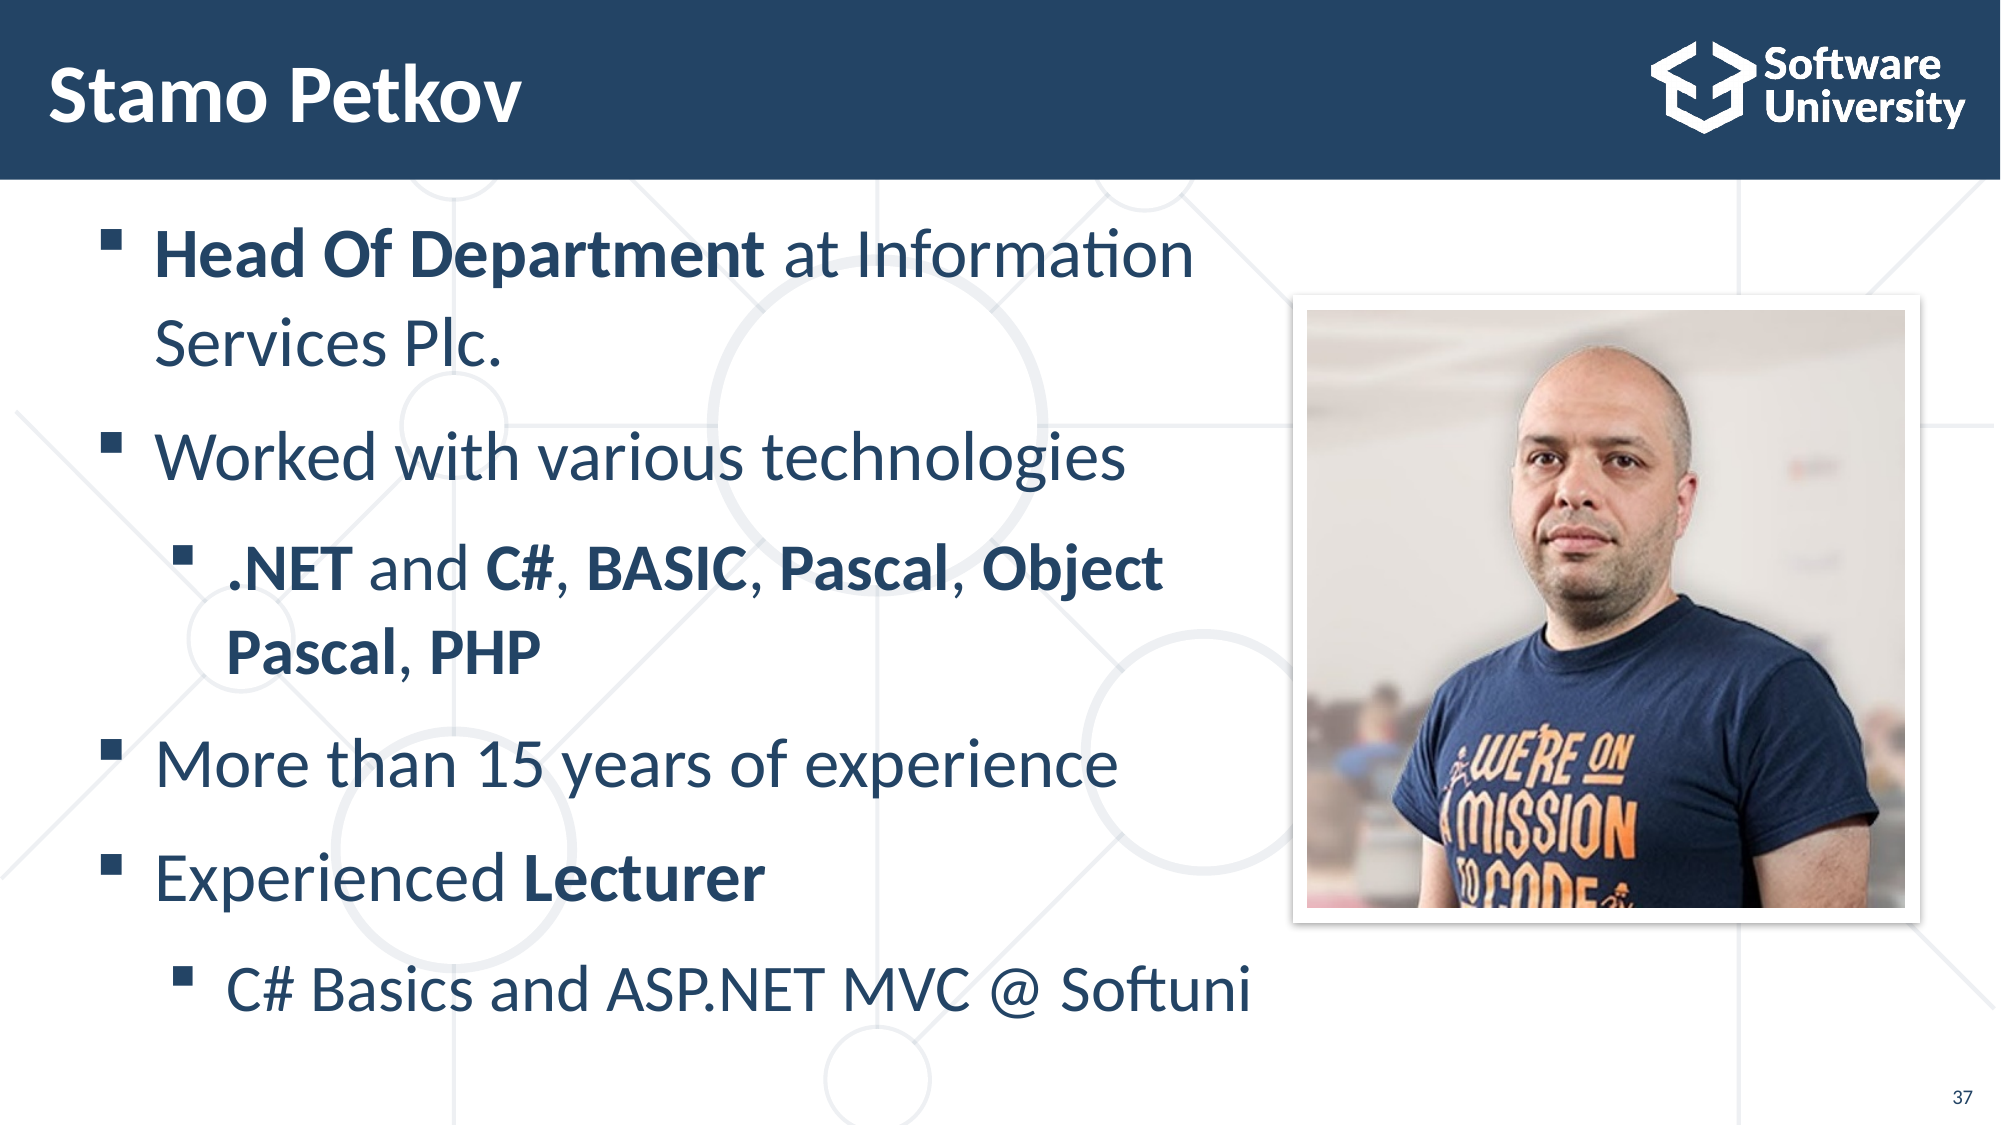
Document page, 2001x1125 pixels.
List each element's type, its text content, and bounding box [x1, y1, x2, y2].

picture [1307, 309, 1906, 909]
title Stamo Petkov [31, 16, 1625, 162]
slide_number 37 [1927, 1067, 1989, 1117]
picture [1651, 41, 1966, 134]
list Head Of Department at Information Services Plc. Worked with various technologies .NET and C#, BASIC, Pascal, Object Pascal, PHP More than 15 years of experience Experienced Lecturer C# Basics and ASP.NET MVC @ Softuni [77, 196, 1281, 1050]
